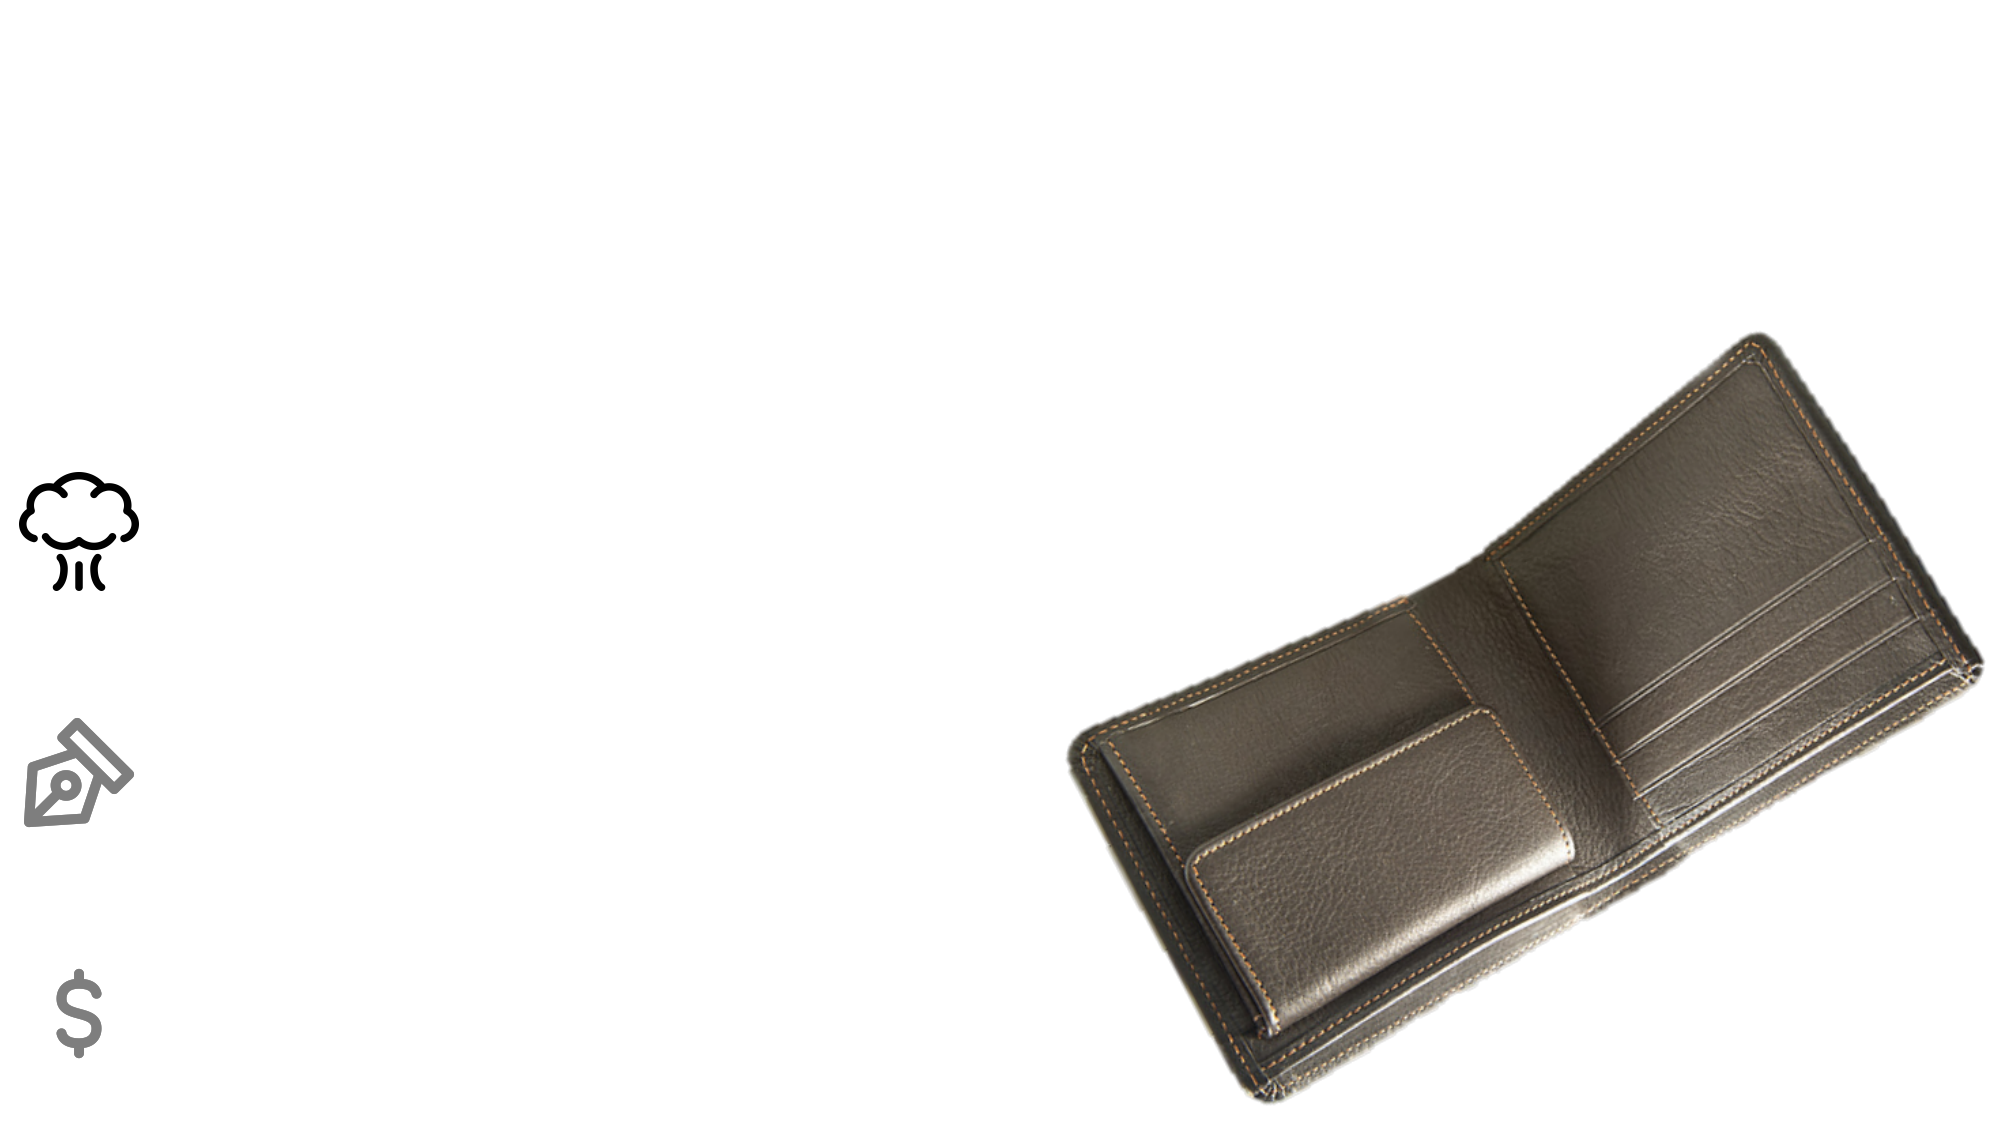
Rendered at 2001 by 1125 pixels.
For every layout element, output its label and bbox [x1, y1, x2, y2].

picture [801, 105, 2000, 1125]
picture [19, 954, 139, 1073]
picture [19, 472, 139, 591]
picture [19, 713, 139, 832]
